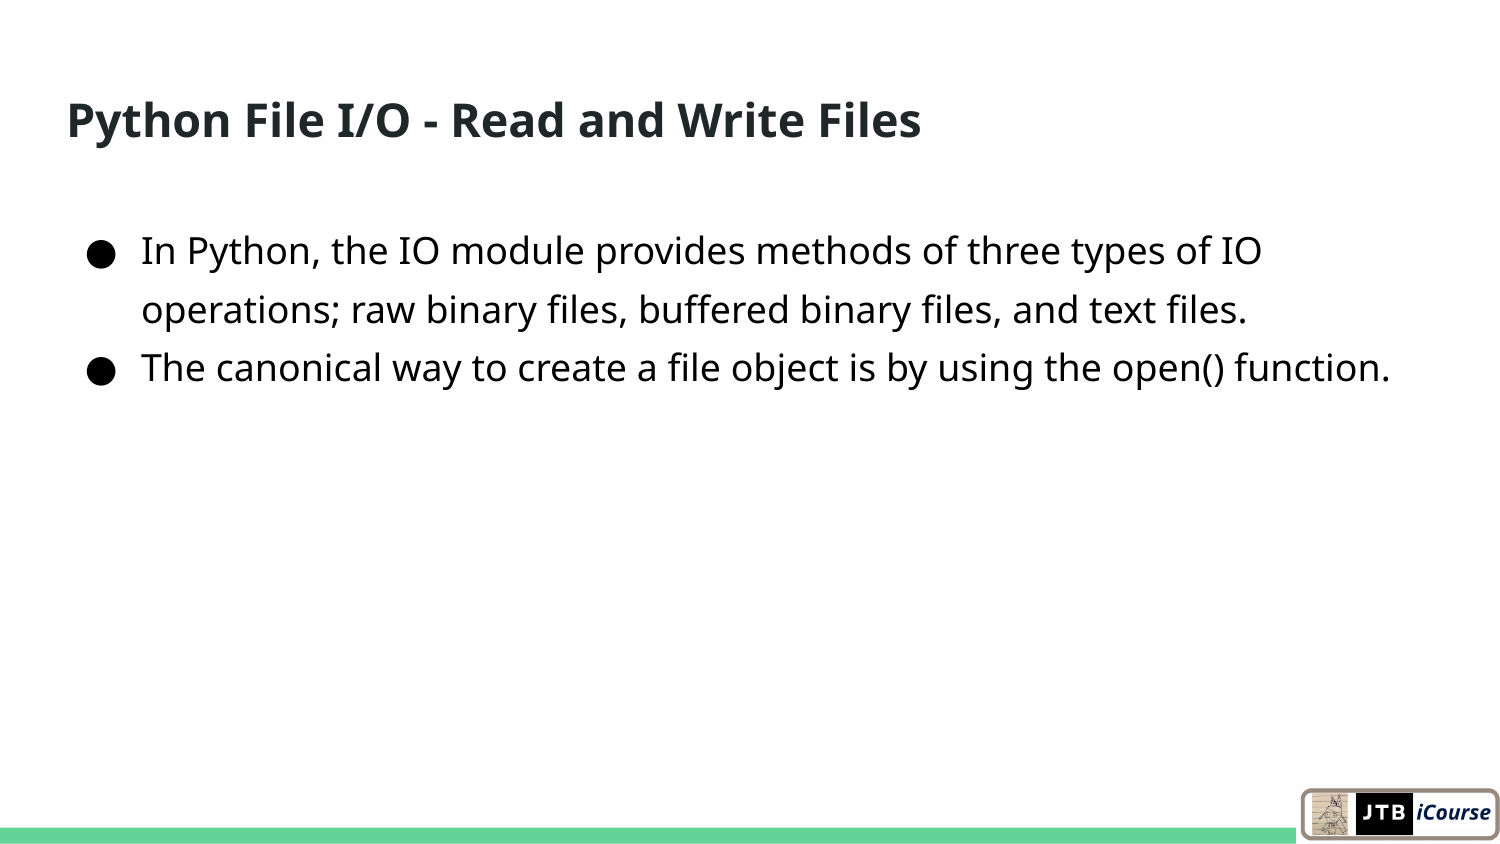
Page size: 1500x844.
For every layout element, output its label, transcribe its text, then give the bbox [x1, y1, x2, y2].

picture [1296, 782, 1500, 844]
title Python File I/O - Read and Write Files [51, 72, 1449, 167]
list In Python, the IO module provides methods of three types of IO operations; raw binary files, buffered binary files, and text files. The canonical way to create a file object is by using the open() function. [51, 202, 1449, 746]
